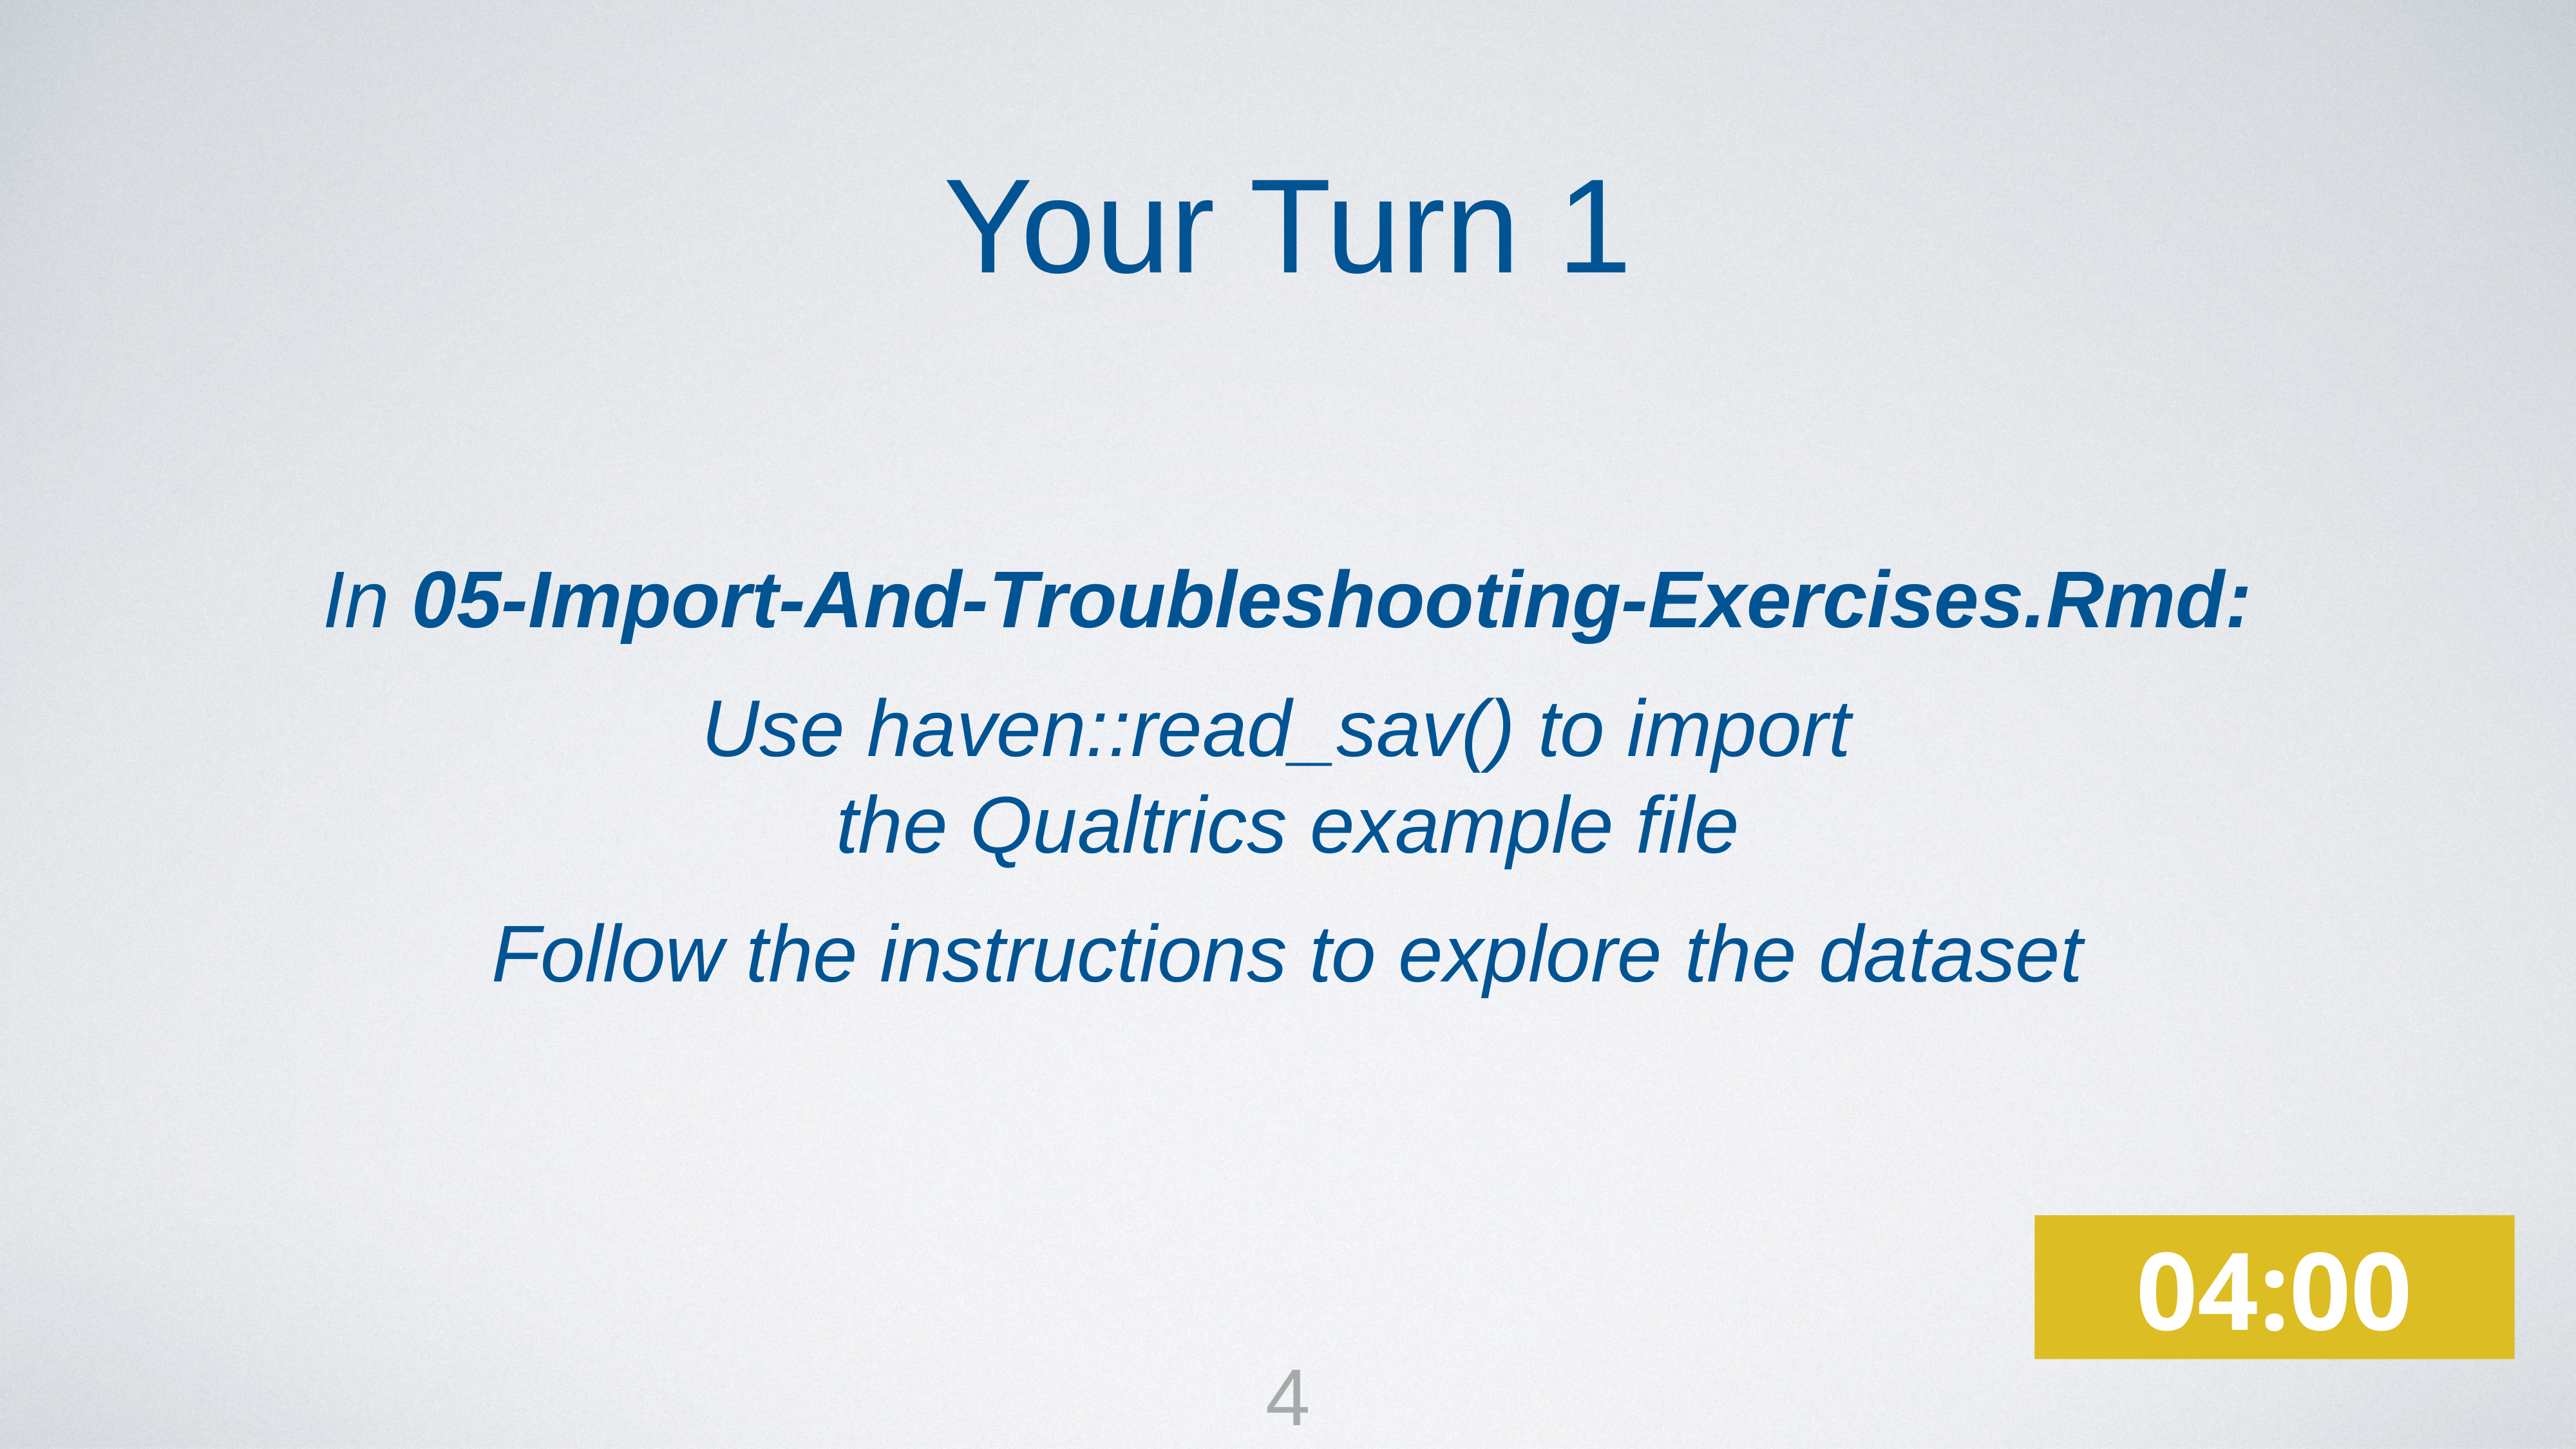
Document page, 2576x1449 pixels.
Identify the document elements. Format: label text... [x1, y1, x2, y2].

list In 05-Import-And-Troubleshooting-Exercises.Rmd: Use haven::read_sav() to import the Qualtrics example file Follow the instructions to explore the dataset [254, 342, 2322, 1204]
title Your Turn 1 [510, 37, 2066, 342]
text_box 04:00 [2034, 1215, 2515, 1359]
picture [0, 0, 2576, 1449]
text_box 4 [1097, 1338, 1479, 1449]
